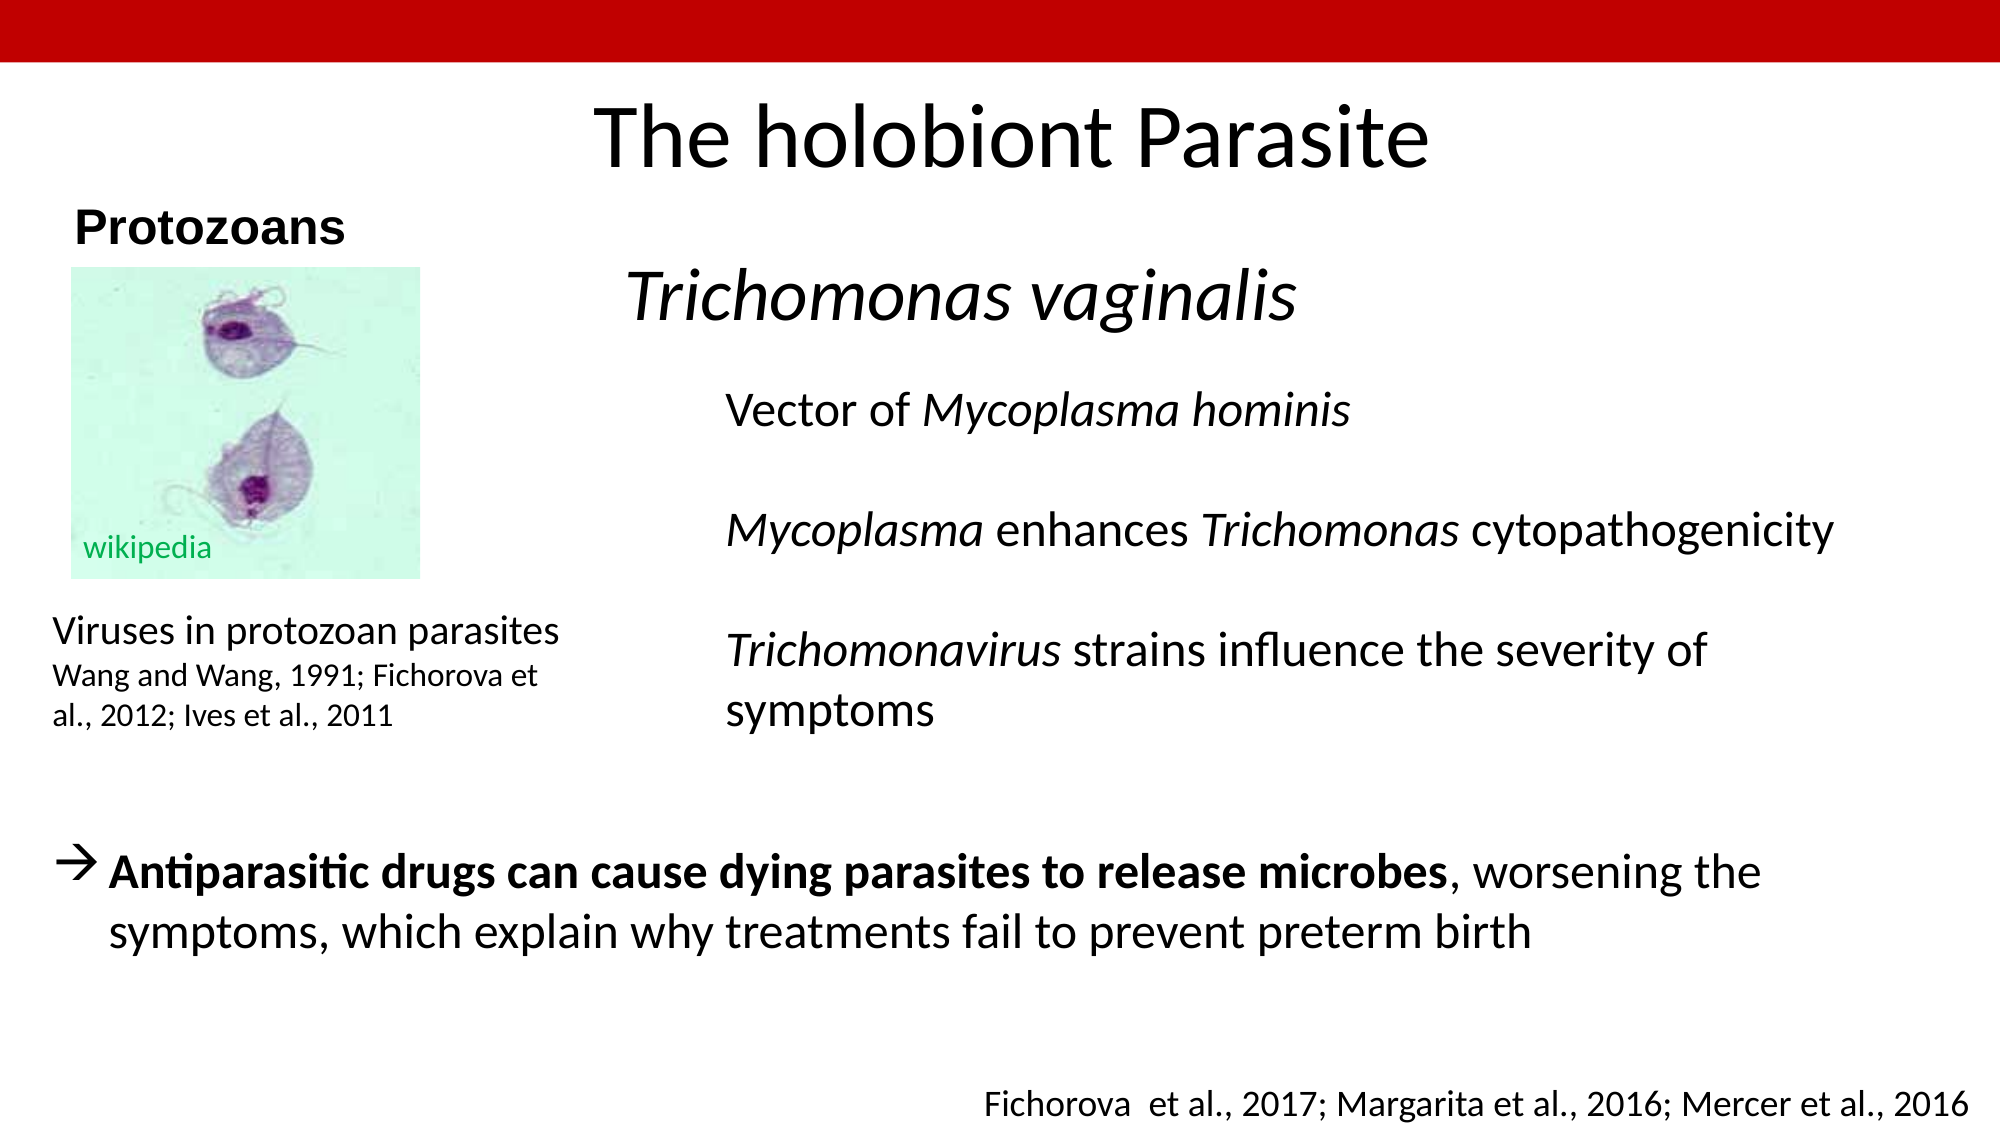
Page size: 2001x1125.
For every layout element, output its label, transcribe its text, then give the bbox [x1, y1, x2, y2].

title The holobiont Parasite [428, 68, 1929, 193]
text_box Viruses in protozoan parasites Wang and Wang, 1991; Fichorova et al., 2012; Ives et al., 2011 [37, 595, 599, 740]
text_box Trichomonas vaginalis [609, 237, 1860, 343]
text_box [68, 266, 421, 580]
text_box Antiparasitic drugs can cause dying parasites to release microbes, worsening the symptoms, which explain why treatments fail to prevent preterm birth [37, 831, 1978, 967]
text_box Vector of Mycoplasma hominis Mycoplasma enhances Trichomonas cytopathogenicity Trichomonavirus strains influence the severity of symptoms [710, 368, 1924, 831]
text_box Fichorova et al., 2017; Margarita et al., 2016; Mercer et al., 2016 [969, 1071, 1994, 1125]
text_box Protozoans [59, 187, 373, 262]
text_box [0, 0, 2000, 64]
